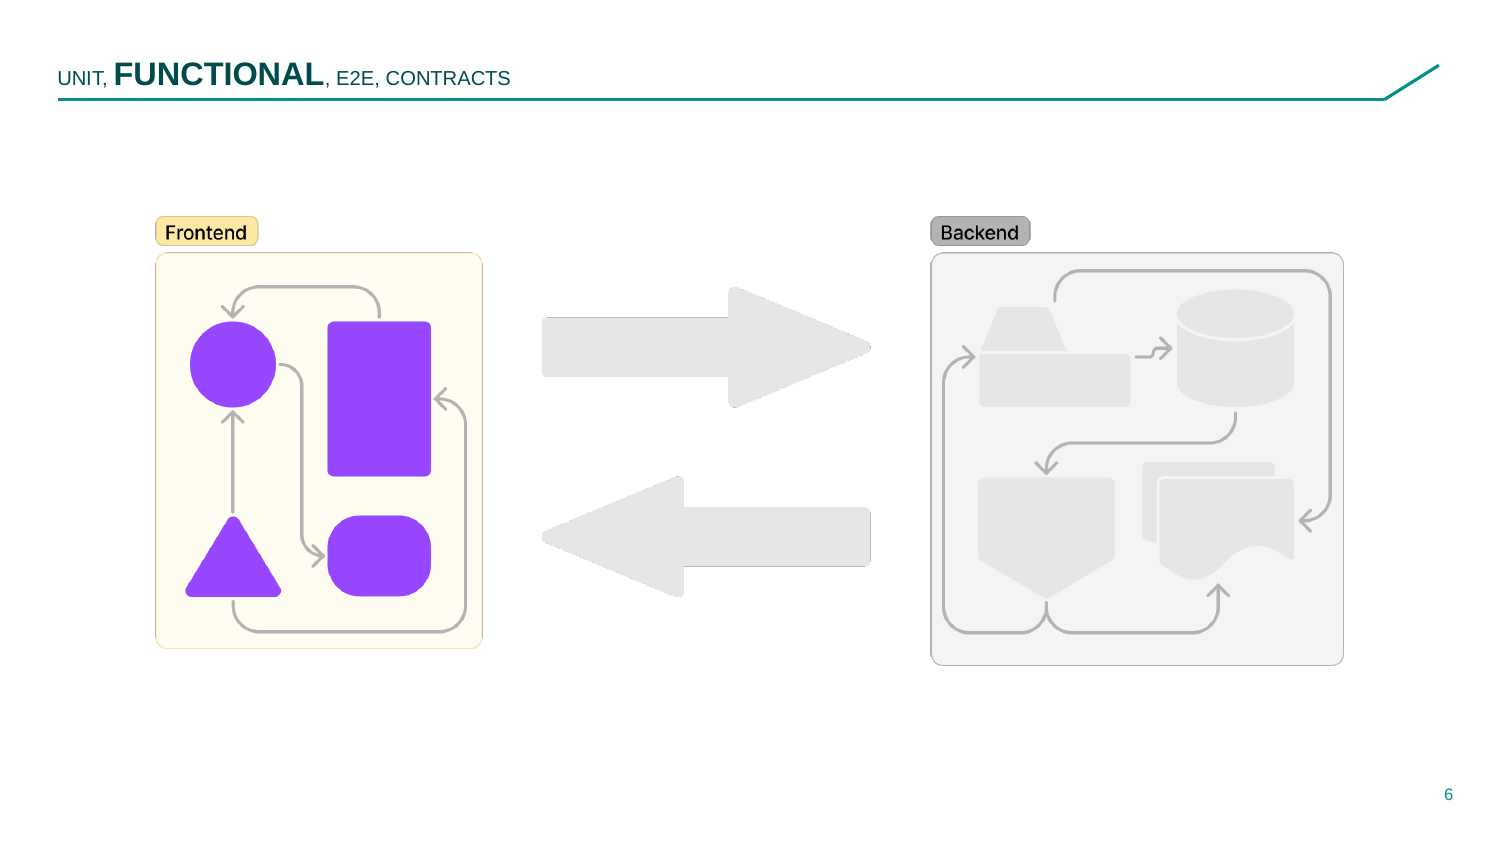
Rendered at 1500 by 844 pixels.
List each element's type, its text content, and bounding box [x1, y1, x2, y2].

picture [111, 209, 1387, 709]
list Unit, functional, e2e, contracts [57, 57, 1442, 93]
